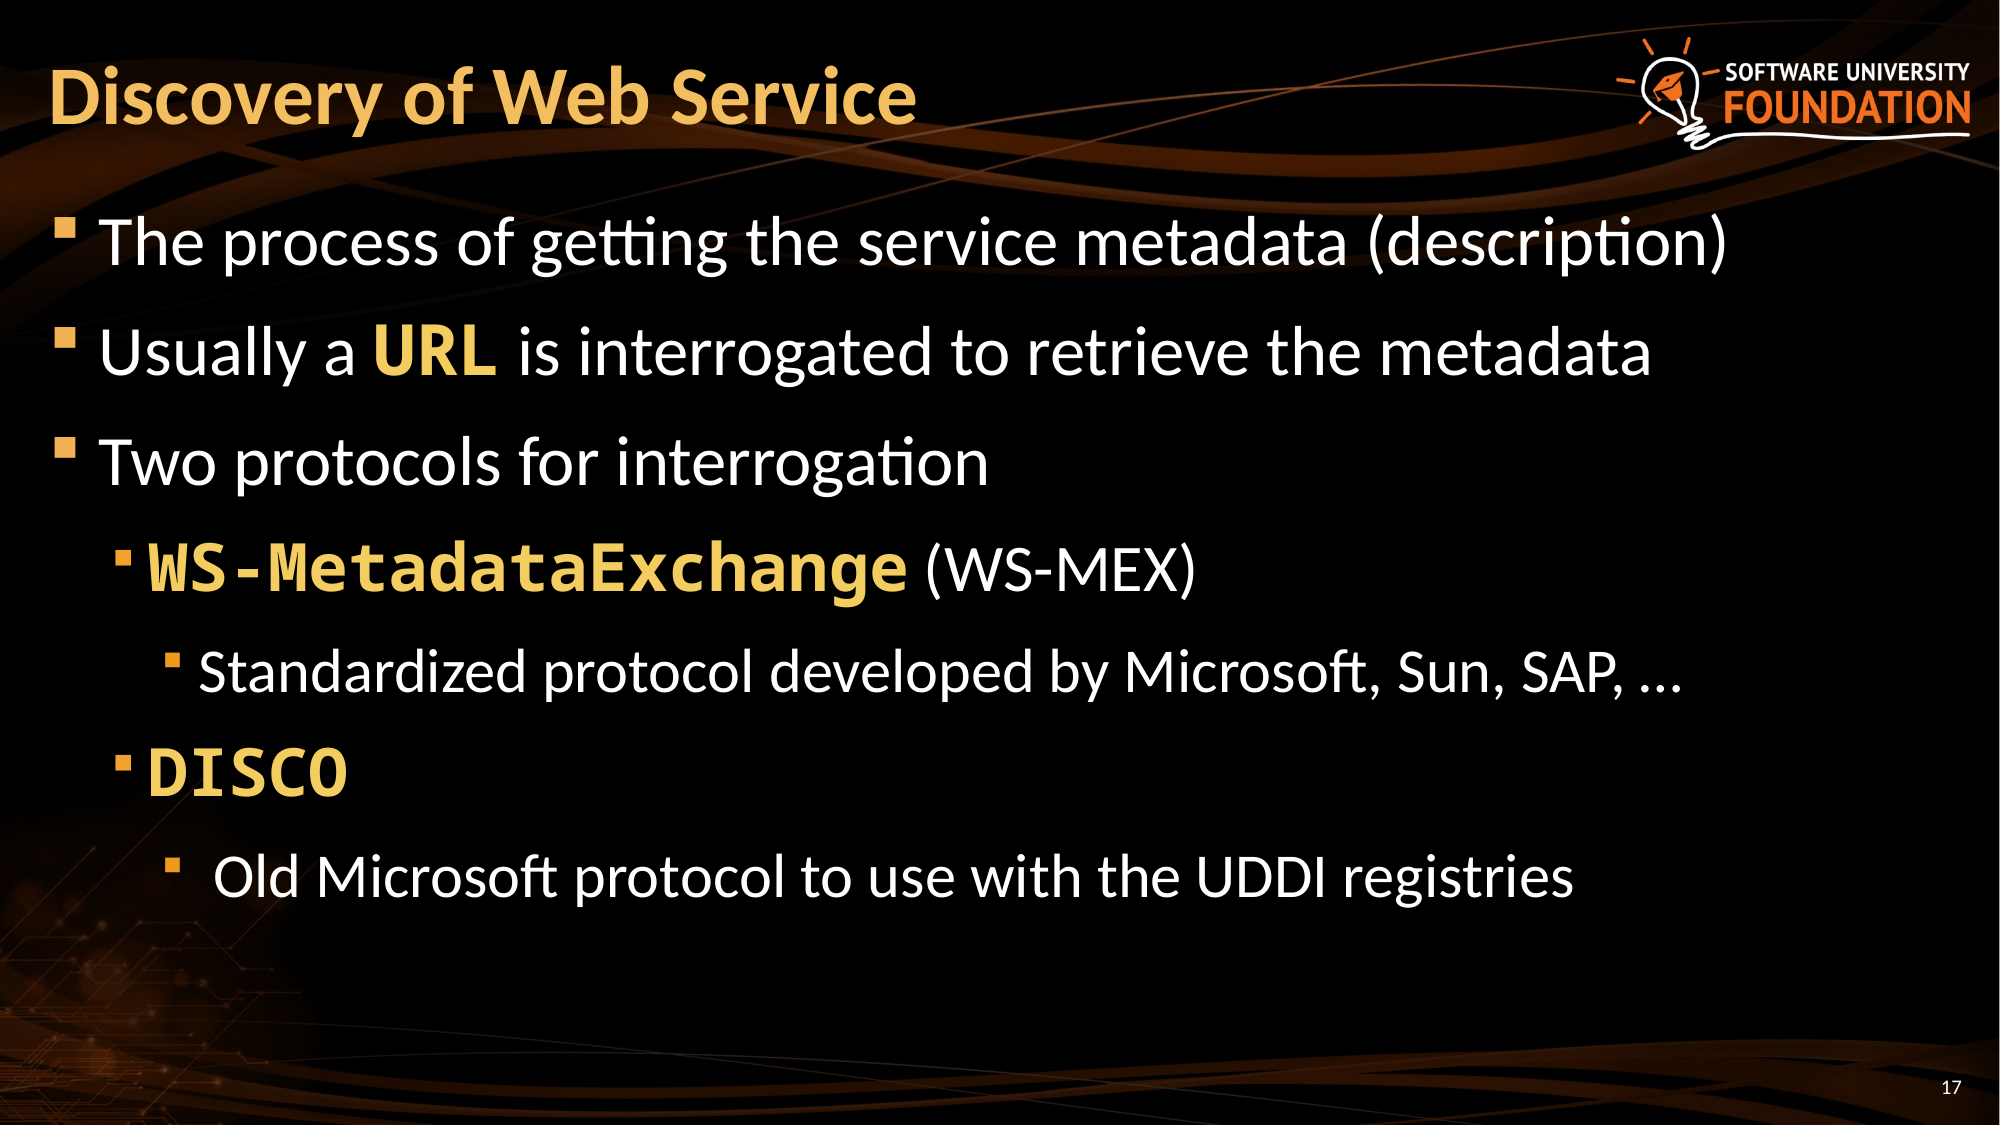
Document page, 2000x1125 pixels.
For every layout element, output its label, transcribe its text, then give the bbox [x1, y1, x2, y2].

list The process of getting the service metadata (description) Usually a URL is interrogated to retrieve the metadata Two protocols for interrogation WS-MetadataExchange (WS-MEX) Standardized protocol developed by Microsoft, Sun, SAP, … DISCO Old Microsoft protocol to use with the UDDI registries [31, 188, 1968, 1103]
title Discovery of Web Service [30, 6, 1602, 189]
picture [0, 0, 2000, 1125]
